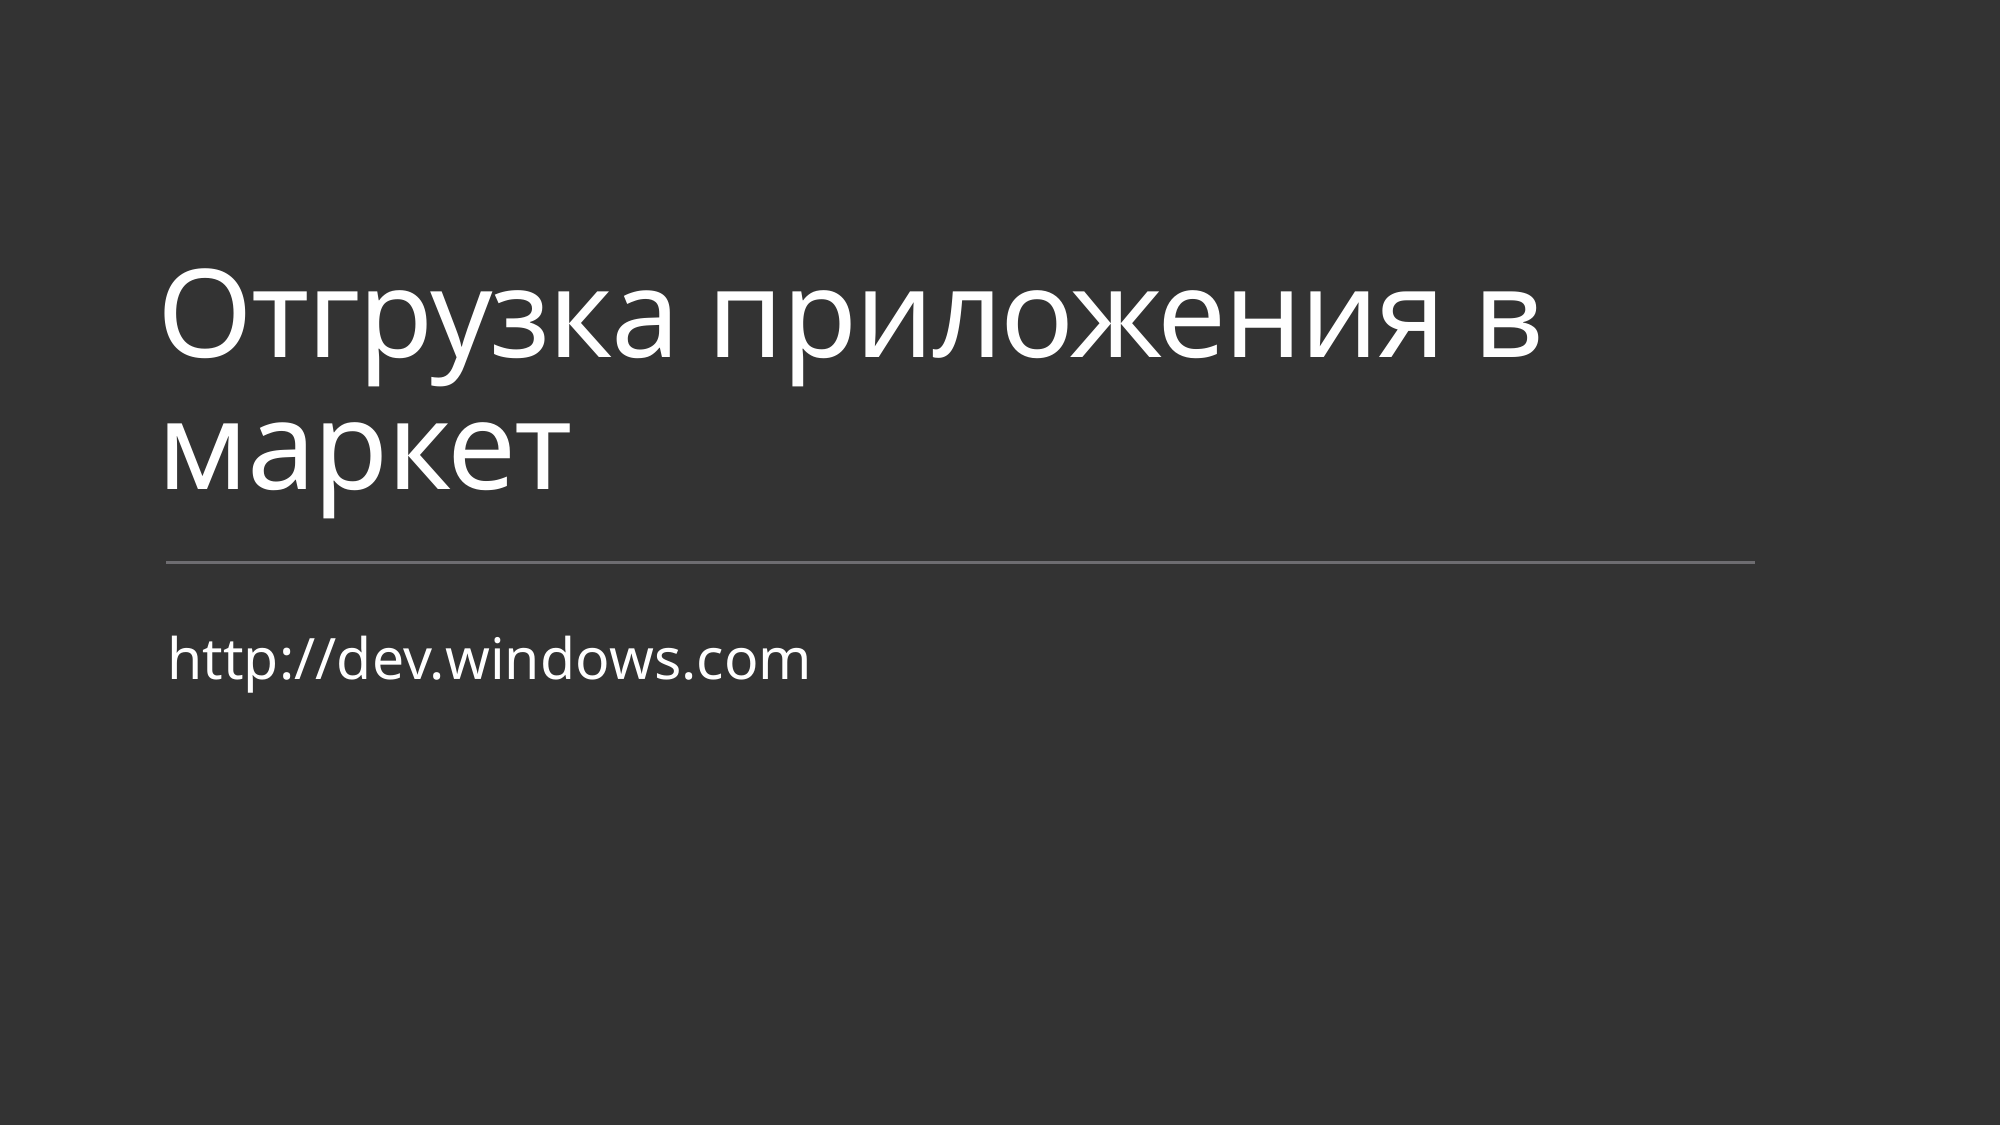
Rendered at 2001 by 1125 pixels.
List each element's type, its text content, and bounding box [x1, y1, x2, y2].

title Отгрузка приложения в маркет [133, 366, 1752, 531]
list http://dev.windows.com [137, 606, 1755, 716]
